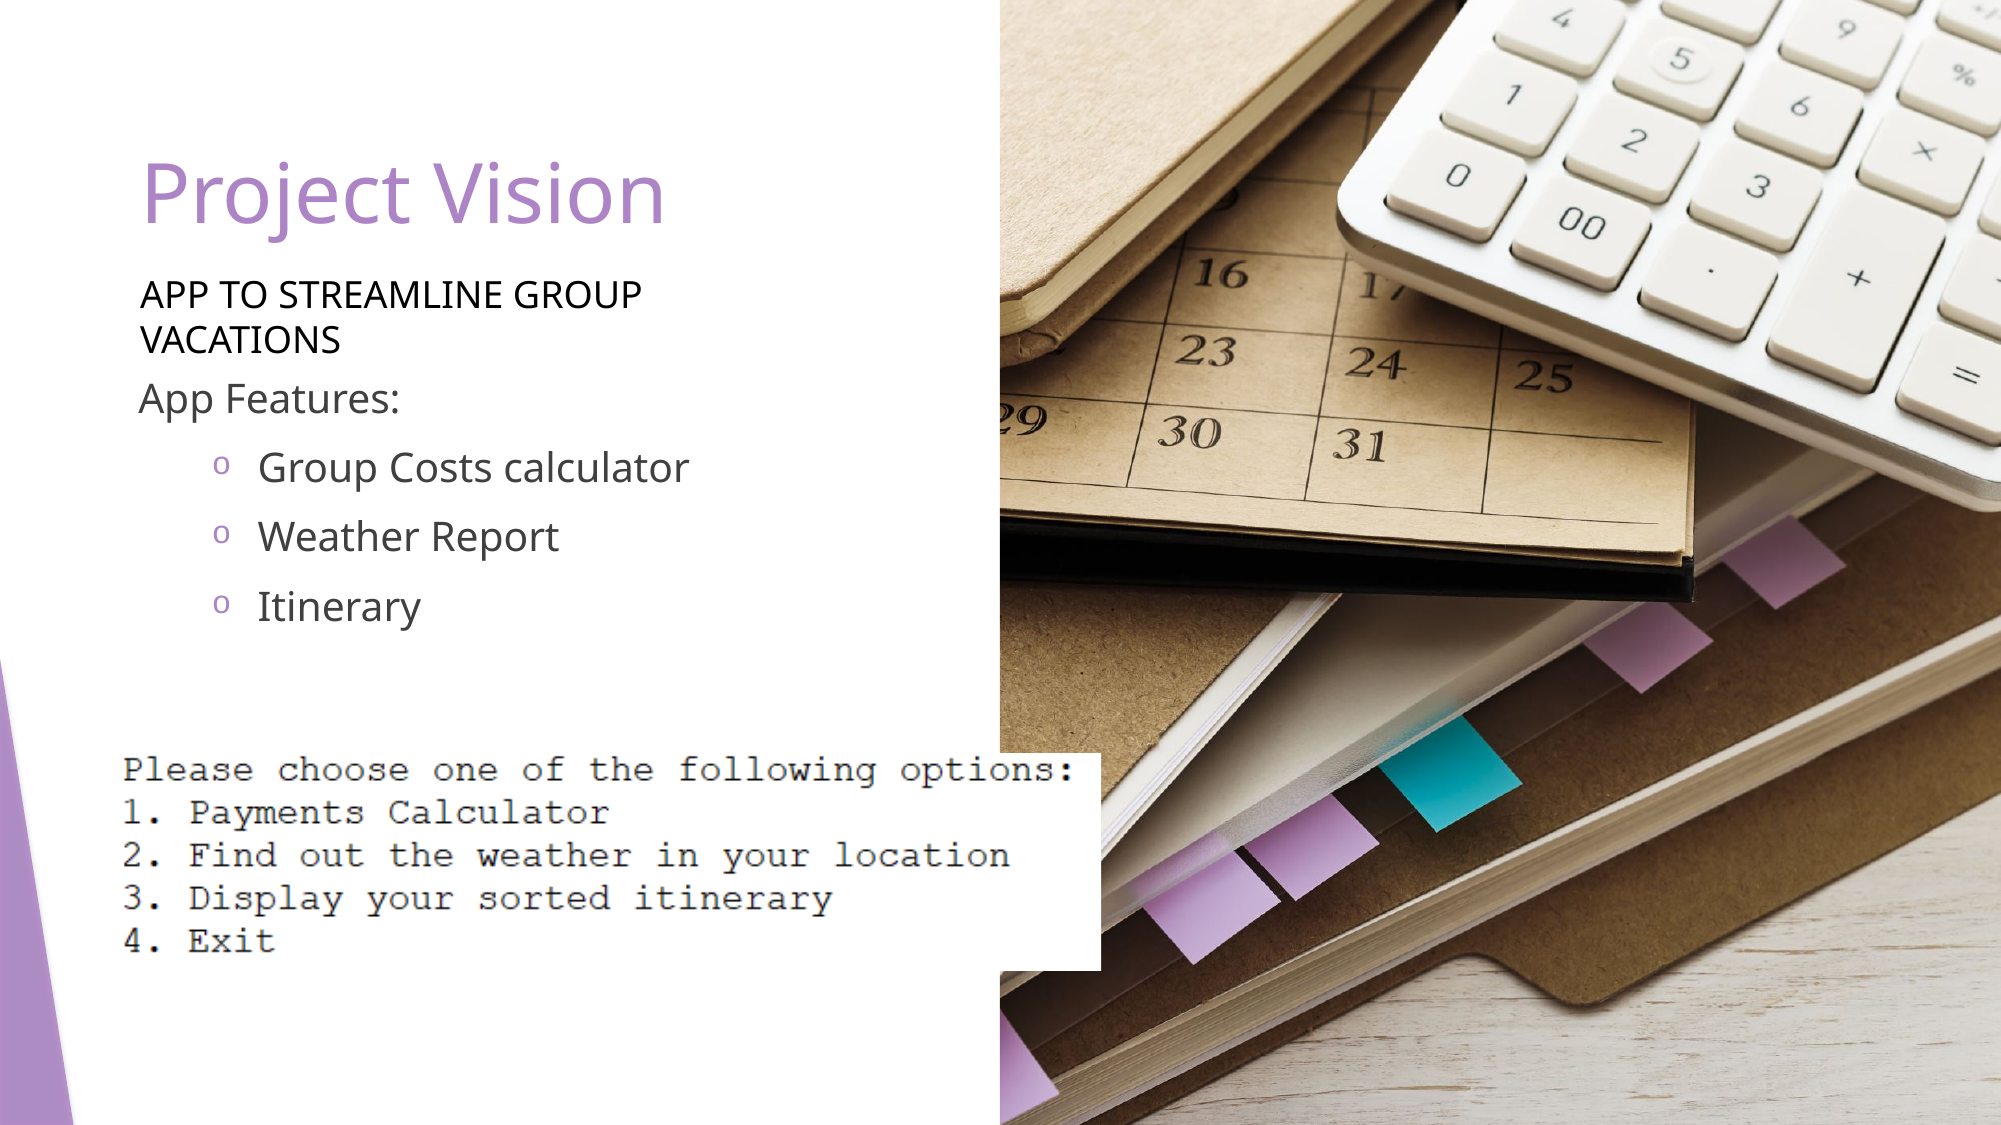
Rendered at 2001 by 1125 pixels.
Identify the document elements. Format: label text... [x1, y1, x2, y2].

list App Features: Group Costs calculator Weather Report Itinerary [123, 294, 879, 638]
title Project Vision [124, 57, 888, 324]
text_box APP TO STREAMLINE GROUP VACATIONS [125, 263, 838, 369]
picture [123, 0, 2001, 1125]
